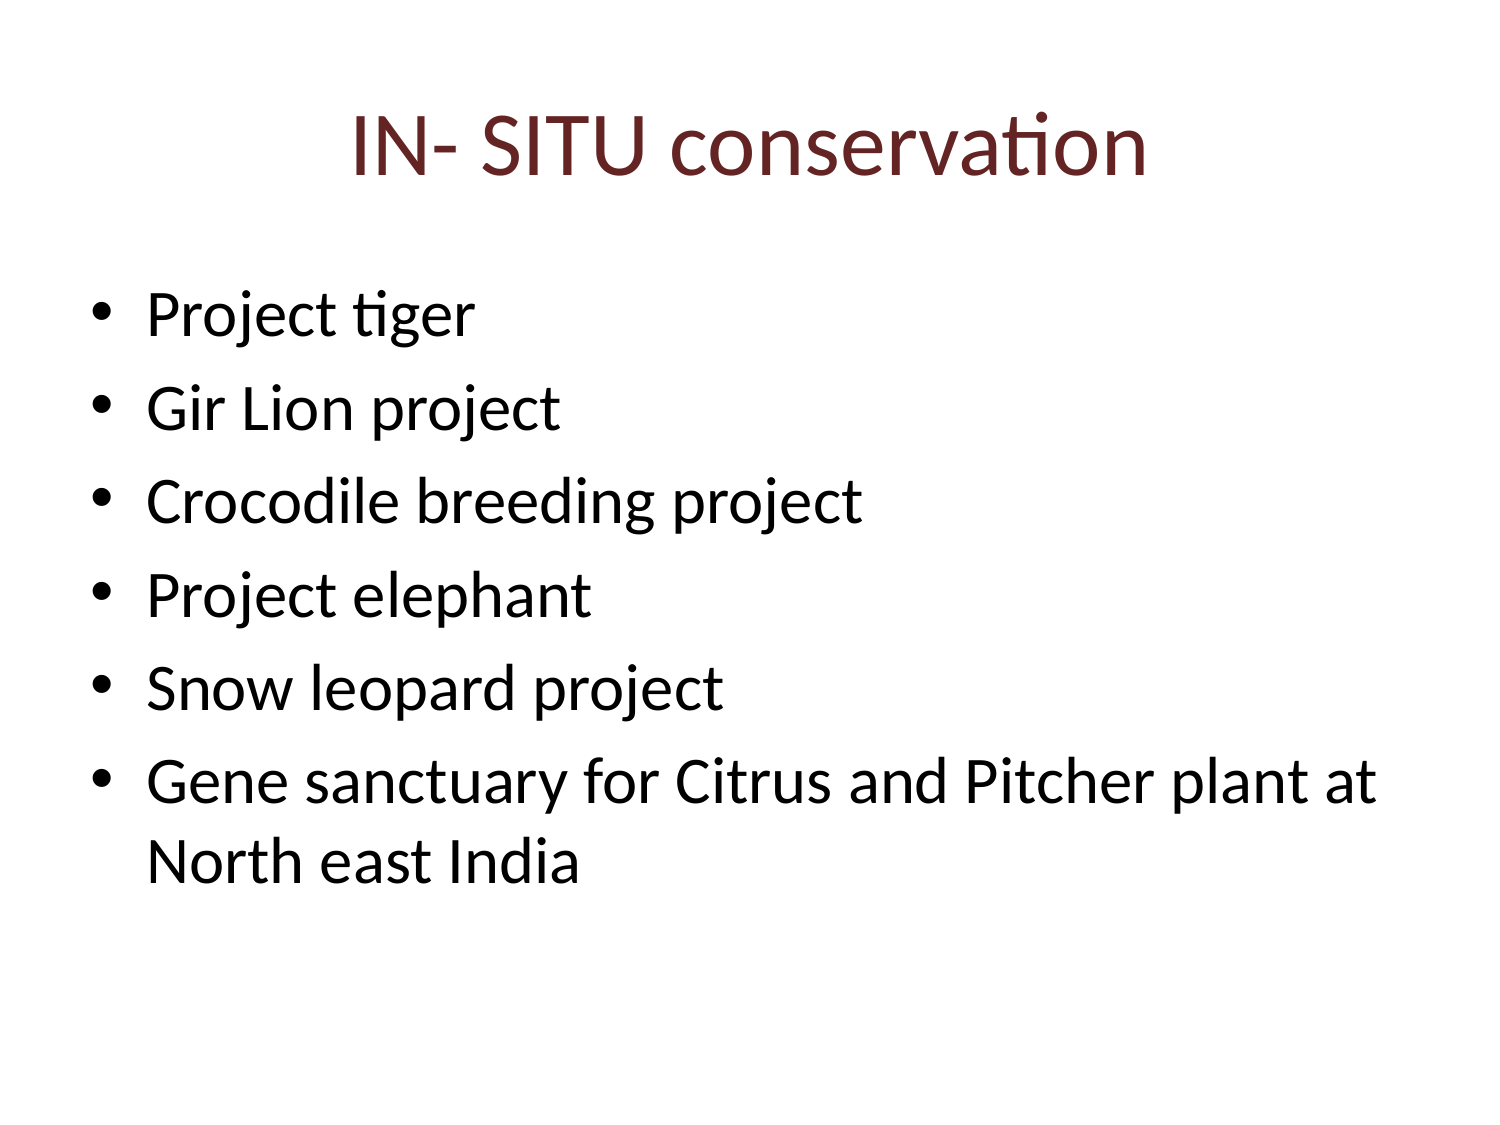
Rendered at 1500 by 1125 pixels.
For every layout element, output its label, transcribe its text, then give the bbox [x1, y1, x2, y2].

list Project tiger Gir Lion project Crocodile breeding project Project elephant Snow leopard project Gene sanctuary for Citrus and Pitcher plant at North east India [75, 262, 1425, 1005]
title IN- SITU conservation [75, 45, 1425, 233]
